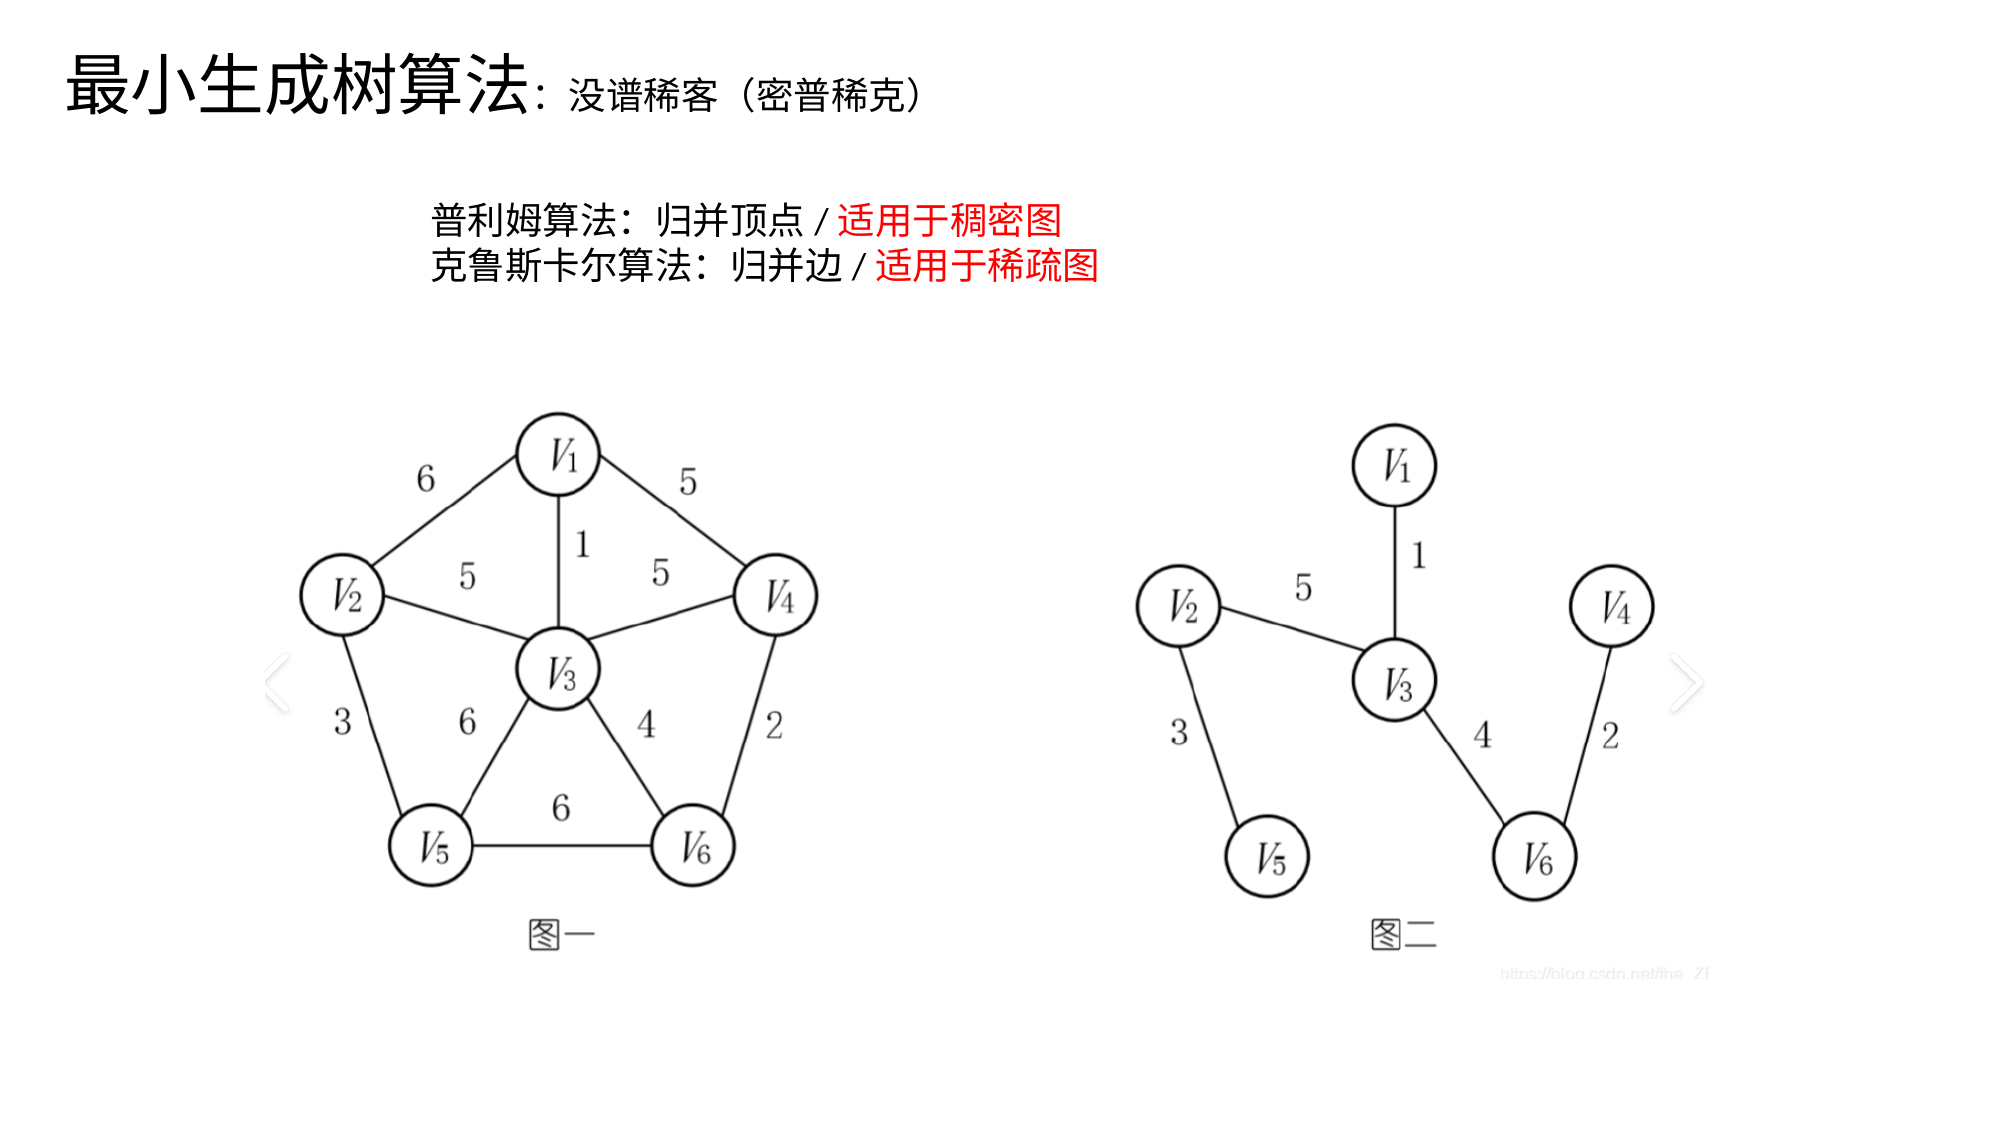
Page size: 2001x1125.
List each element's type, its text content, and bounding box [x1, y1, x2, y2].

text_box 最小生成树算法：没谱稀客（密普稀克） [49, 35, 1584, 130]
text_box 普利姆算法：归并顶点/适用于稠密图 克鲁斯卡尔算法：归并边/适用于稀疏图 [415, 189, 1189, 295]
picture [265, 388, 1710, 980]
